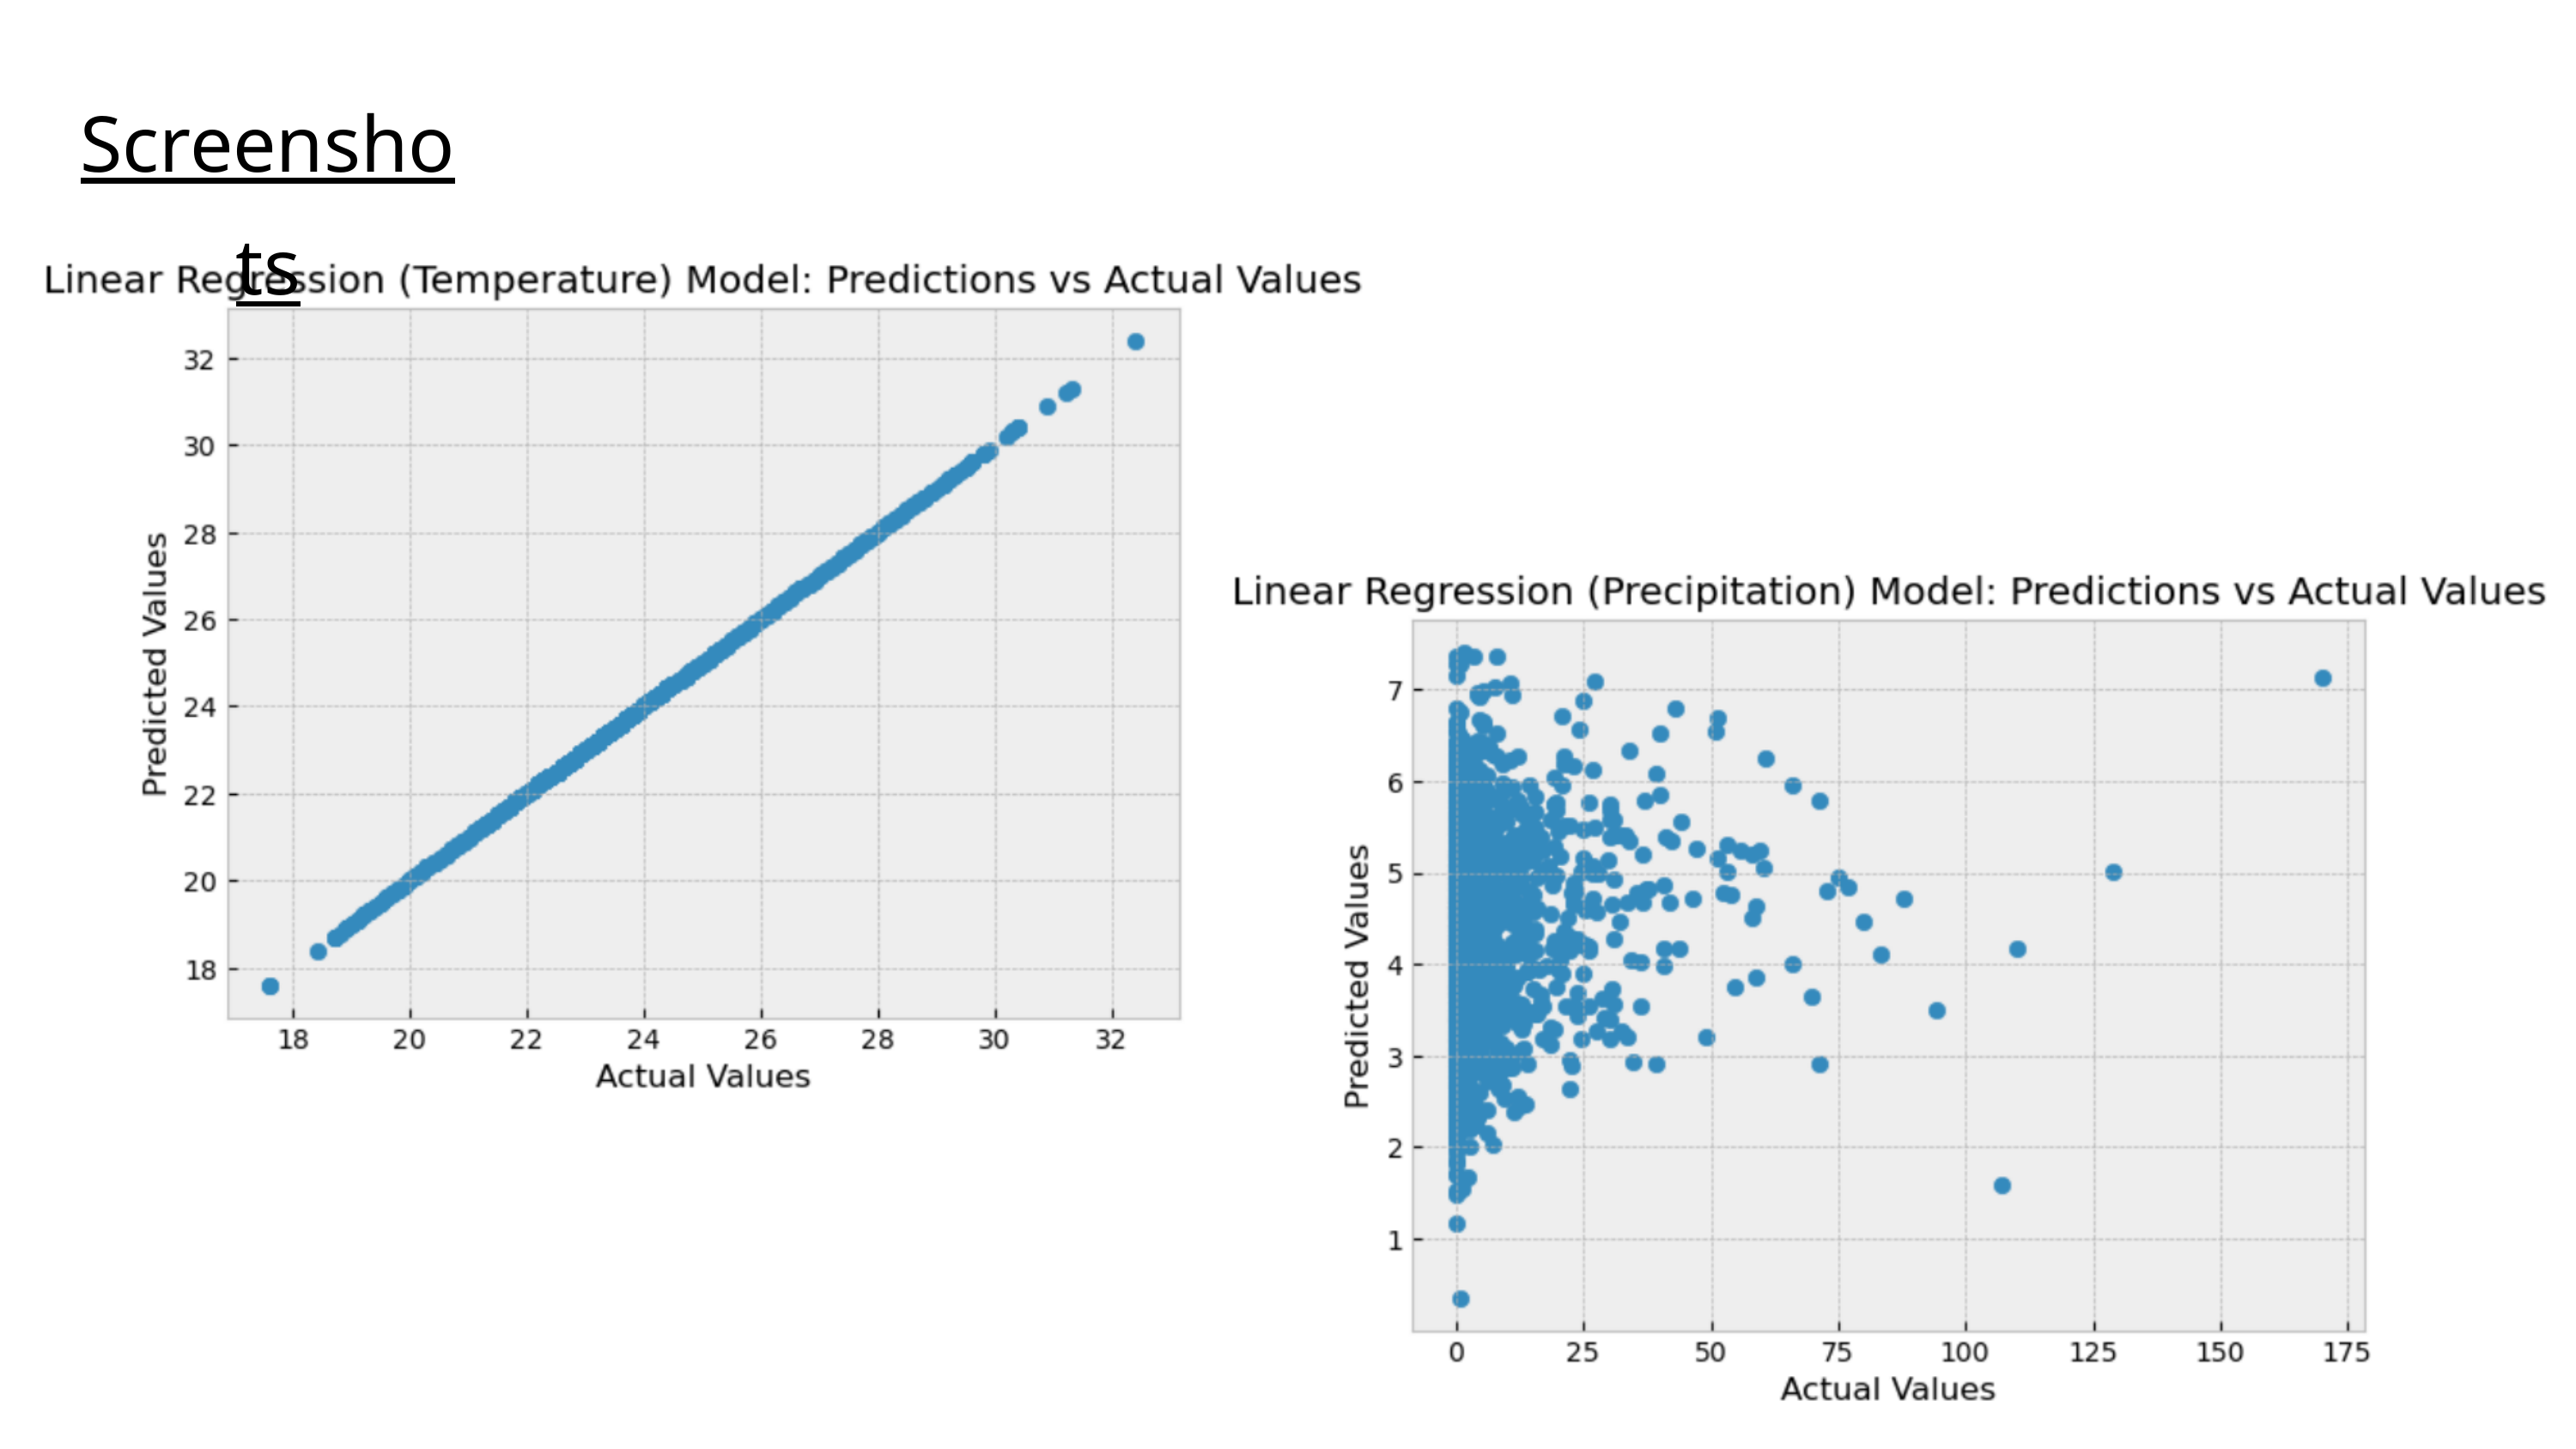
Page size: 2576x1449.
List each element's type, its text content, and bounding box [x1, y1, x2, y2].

text_box [34, 258, 1384, 1108]
text_box Screenshots [79, 64, 458, 311]
text_box [1211, 569, 2576, 1420]
